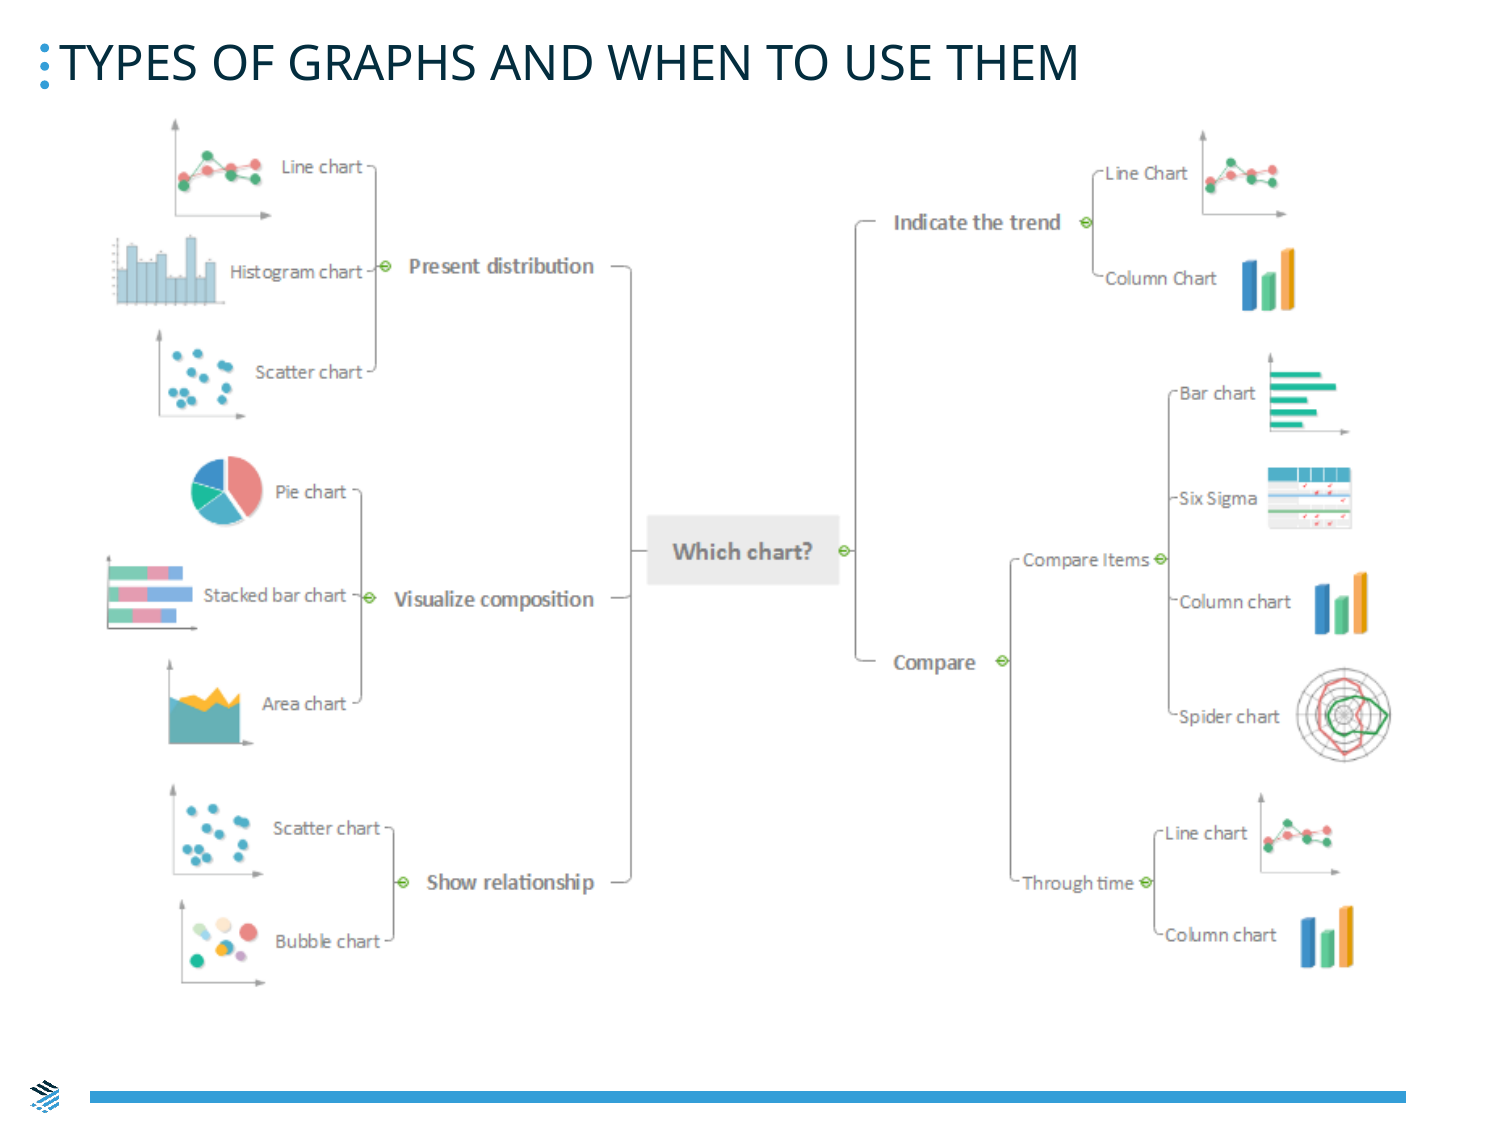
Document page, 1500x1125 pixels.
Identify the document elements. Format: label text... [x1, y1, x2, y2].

picture [30, 1080, 44, 1087]
picture [30, 1080, 59, 1113]
list types of Graphs and when to use them [51, 29, 1248, 103]
picture [103, 104, 1397, 1021]
